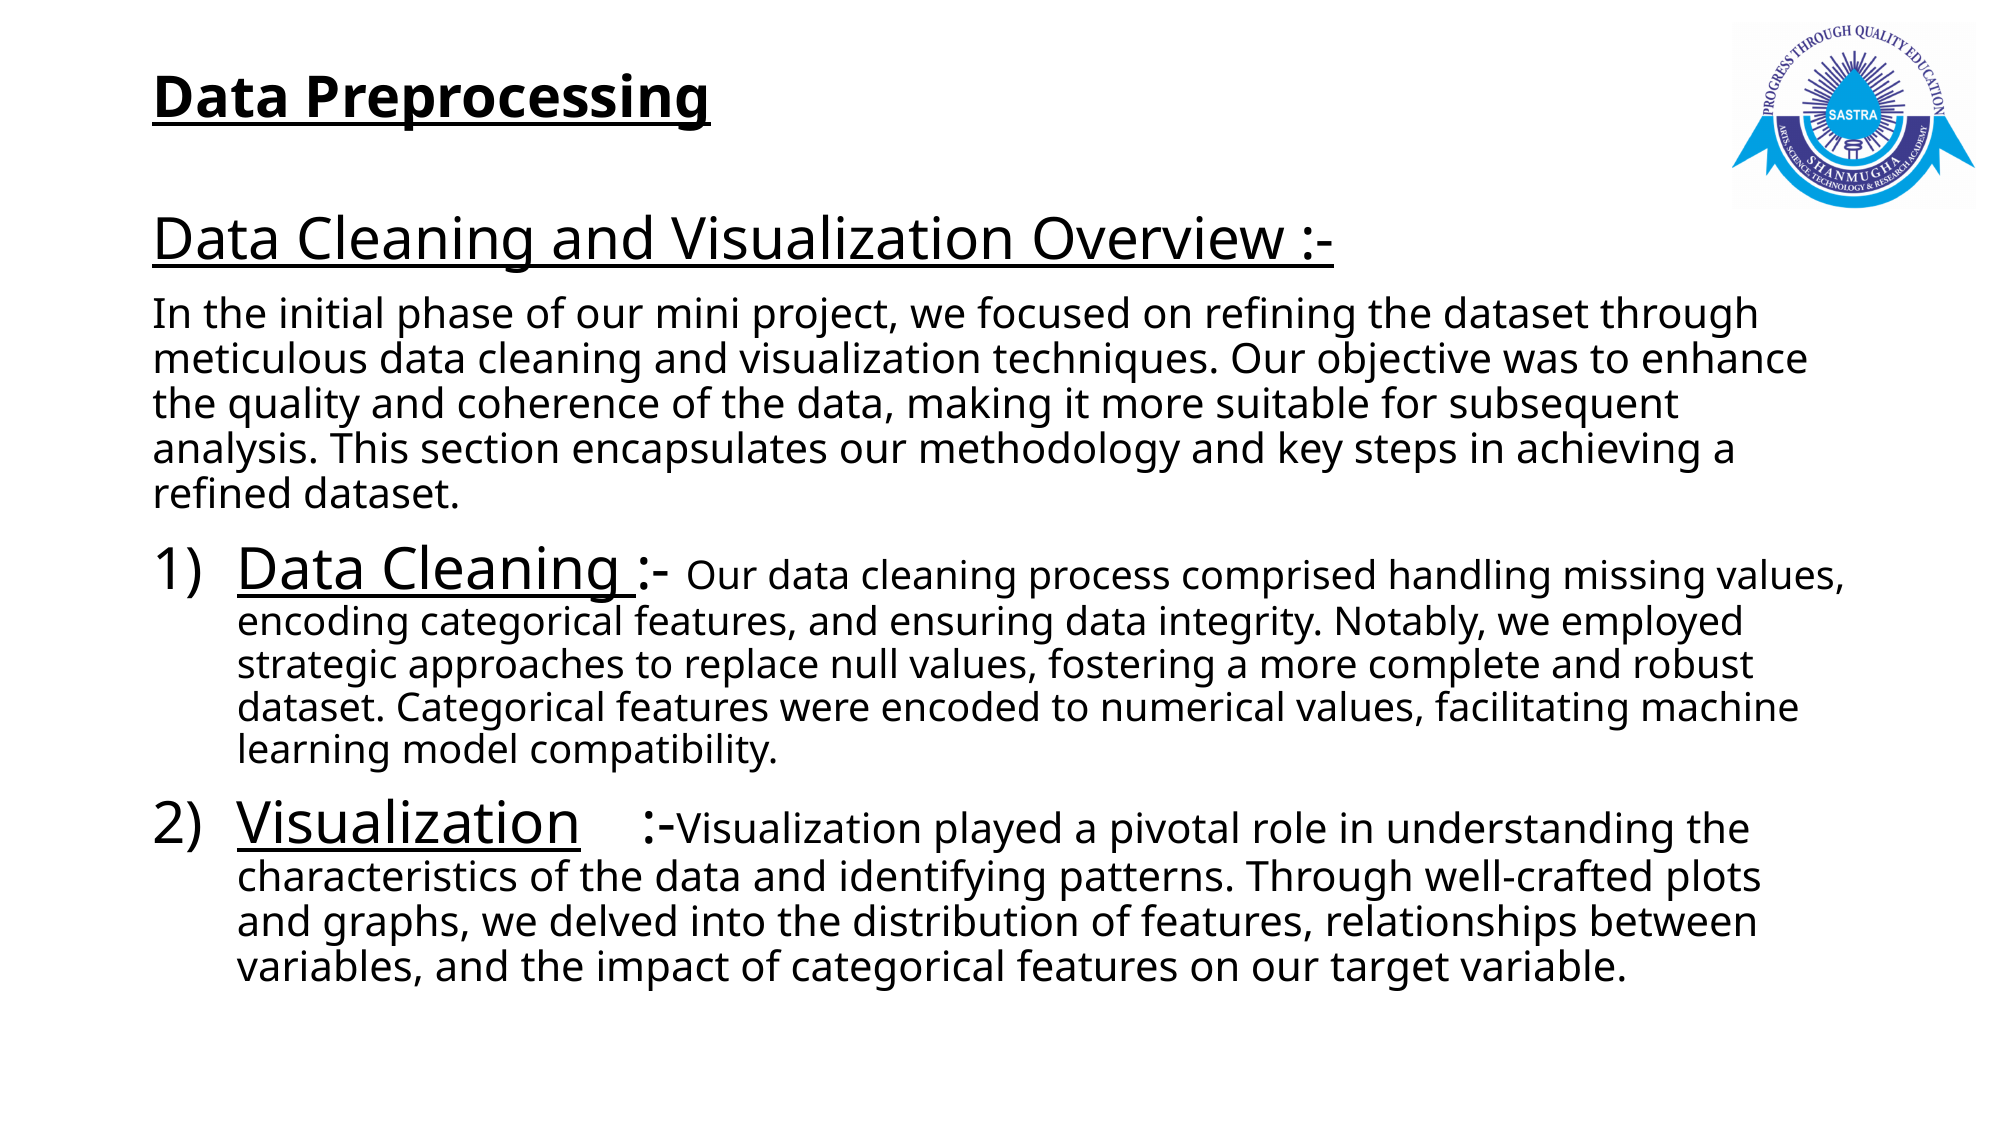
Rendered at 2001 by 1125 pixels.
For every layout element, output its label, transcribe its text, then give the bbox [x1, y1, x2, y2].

list Data Cleaning and Visualization Overview :- In the initial phase of our mini project, we focused on refining the dataset through meticulous data cleaning and visualization techniques. Our objective was to enhance the quality and coherence of the data, making it more suitable for subsequent analysis. This section encapsulates our methodology and key steps in achieving a refined dataset. Data Cleaning :- Our data cleaning process comprised handling missing values, encoding categorical features, and ensuring data integrity. Notably, we employed strategic approaches to replace null values, fostering a more complete and robust dataset. Categorical features were encoded to numerical values, facilitating machine learning model compatibility. Visualization :-Visualization played a pivotal role in understanding the characteristics of the data and identifying patterns. Through well-crafted plots and graphs, we delved into the distribution of features, relationships between variables, and the impact of categorical features on our target variable. [137, 201, 1863, 1014]
title Data Preprocessing [137, 59, 1731, 201]
picture [1731, 21, 1977, 209]
